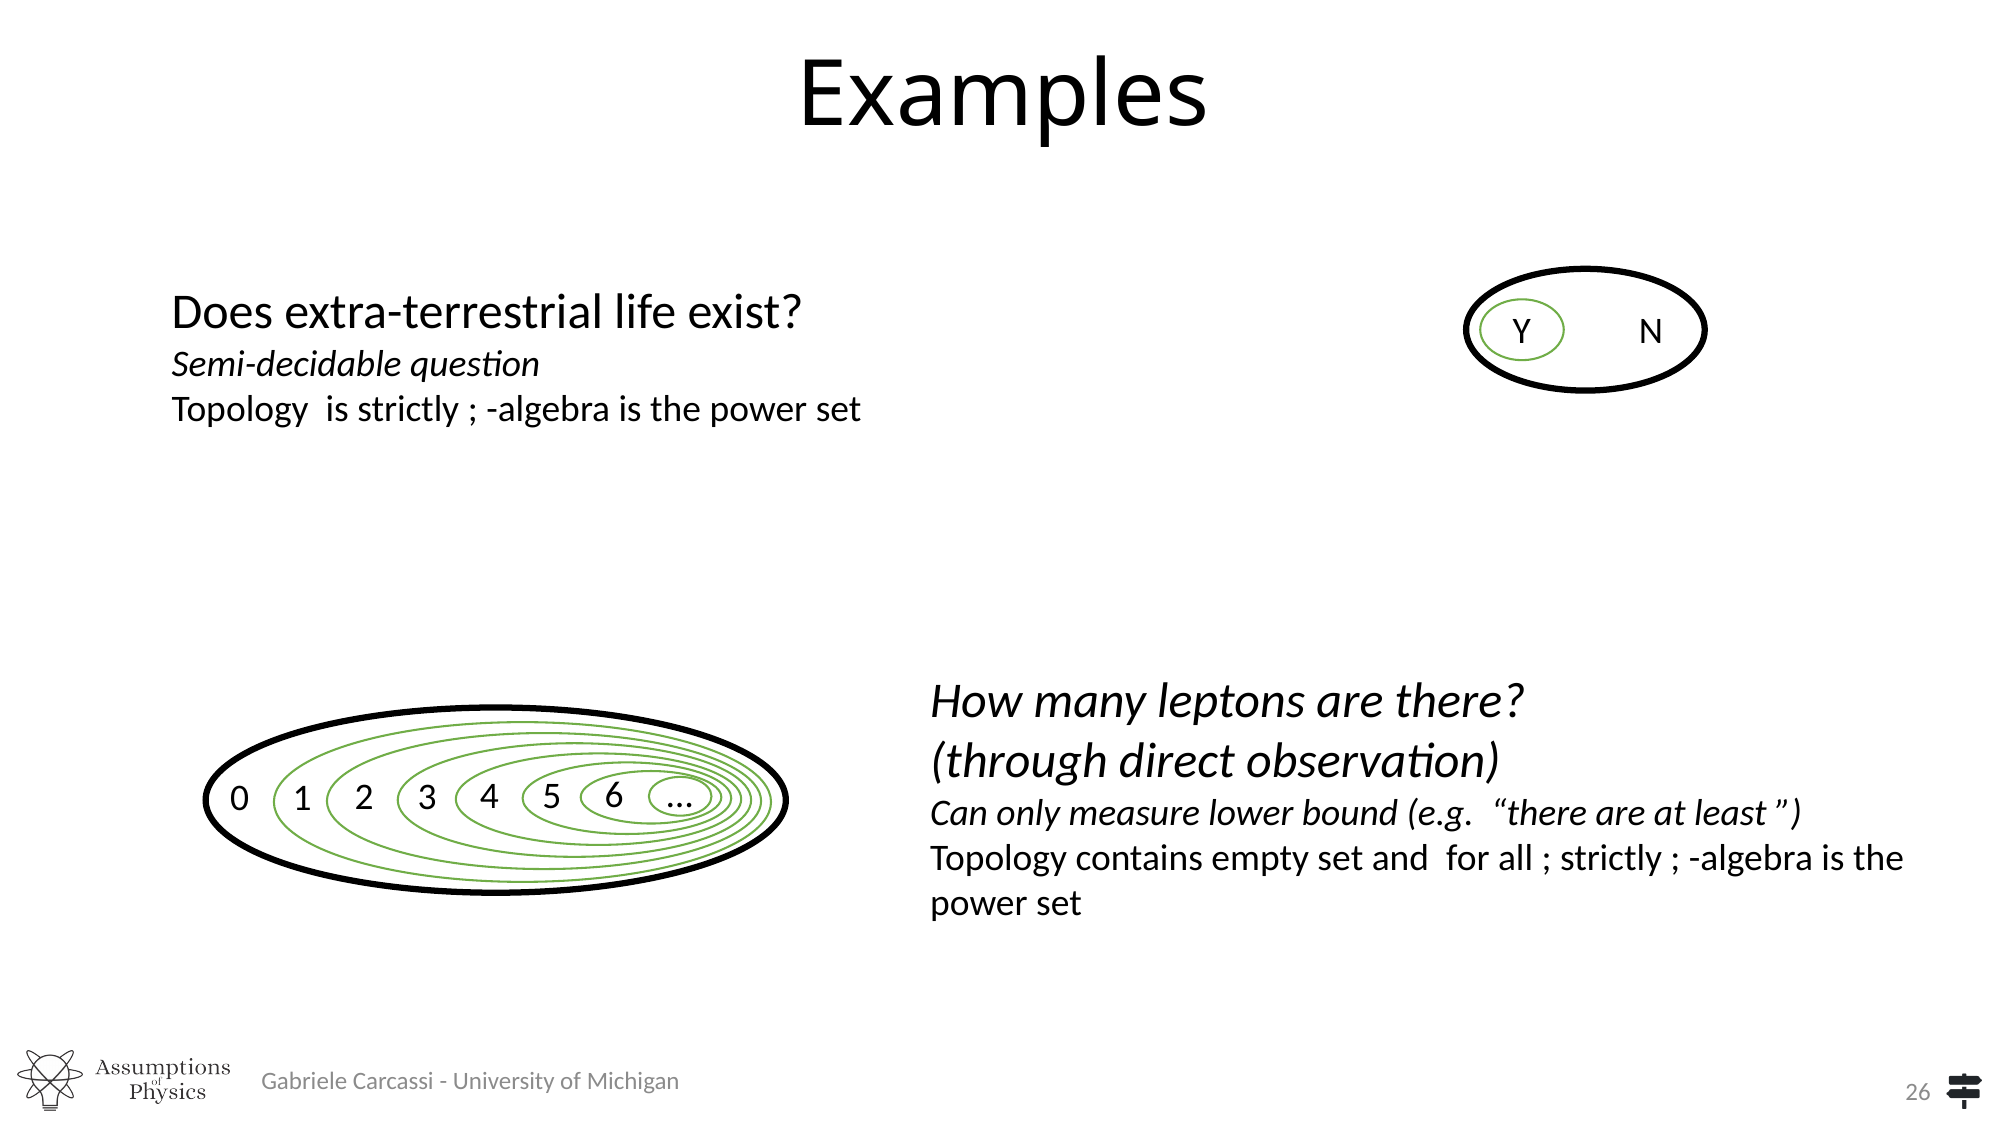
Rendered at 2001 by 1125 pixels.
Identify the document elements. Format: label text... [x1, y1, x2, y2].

picture [1946, 1072, 1983, 1110]
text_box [1466, 268, 1705, 391]
footer Gabriele Carcassi - University of Michigan [246, 1049, 1226, 1110]
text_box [205, 707, 786, 893]
slide_number 26 [1854, 1072, 1946, 1110]
picture [95, 1058, 230, 1104]
picture [17, 1050, 83, 1111]
text_box Examples [31, 22, 1975, 170]
